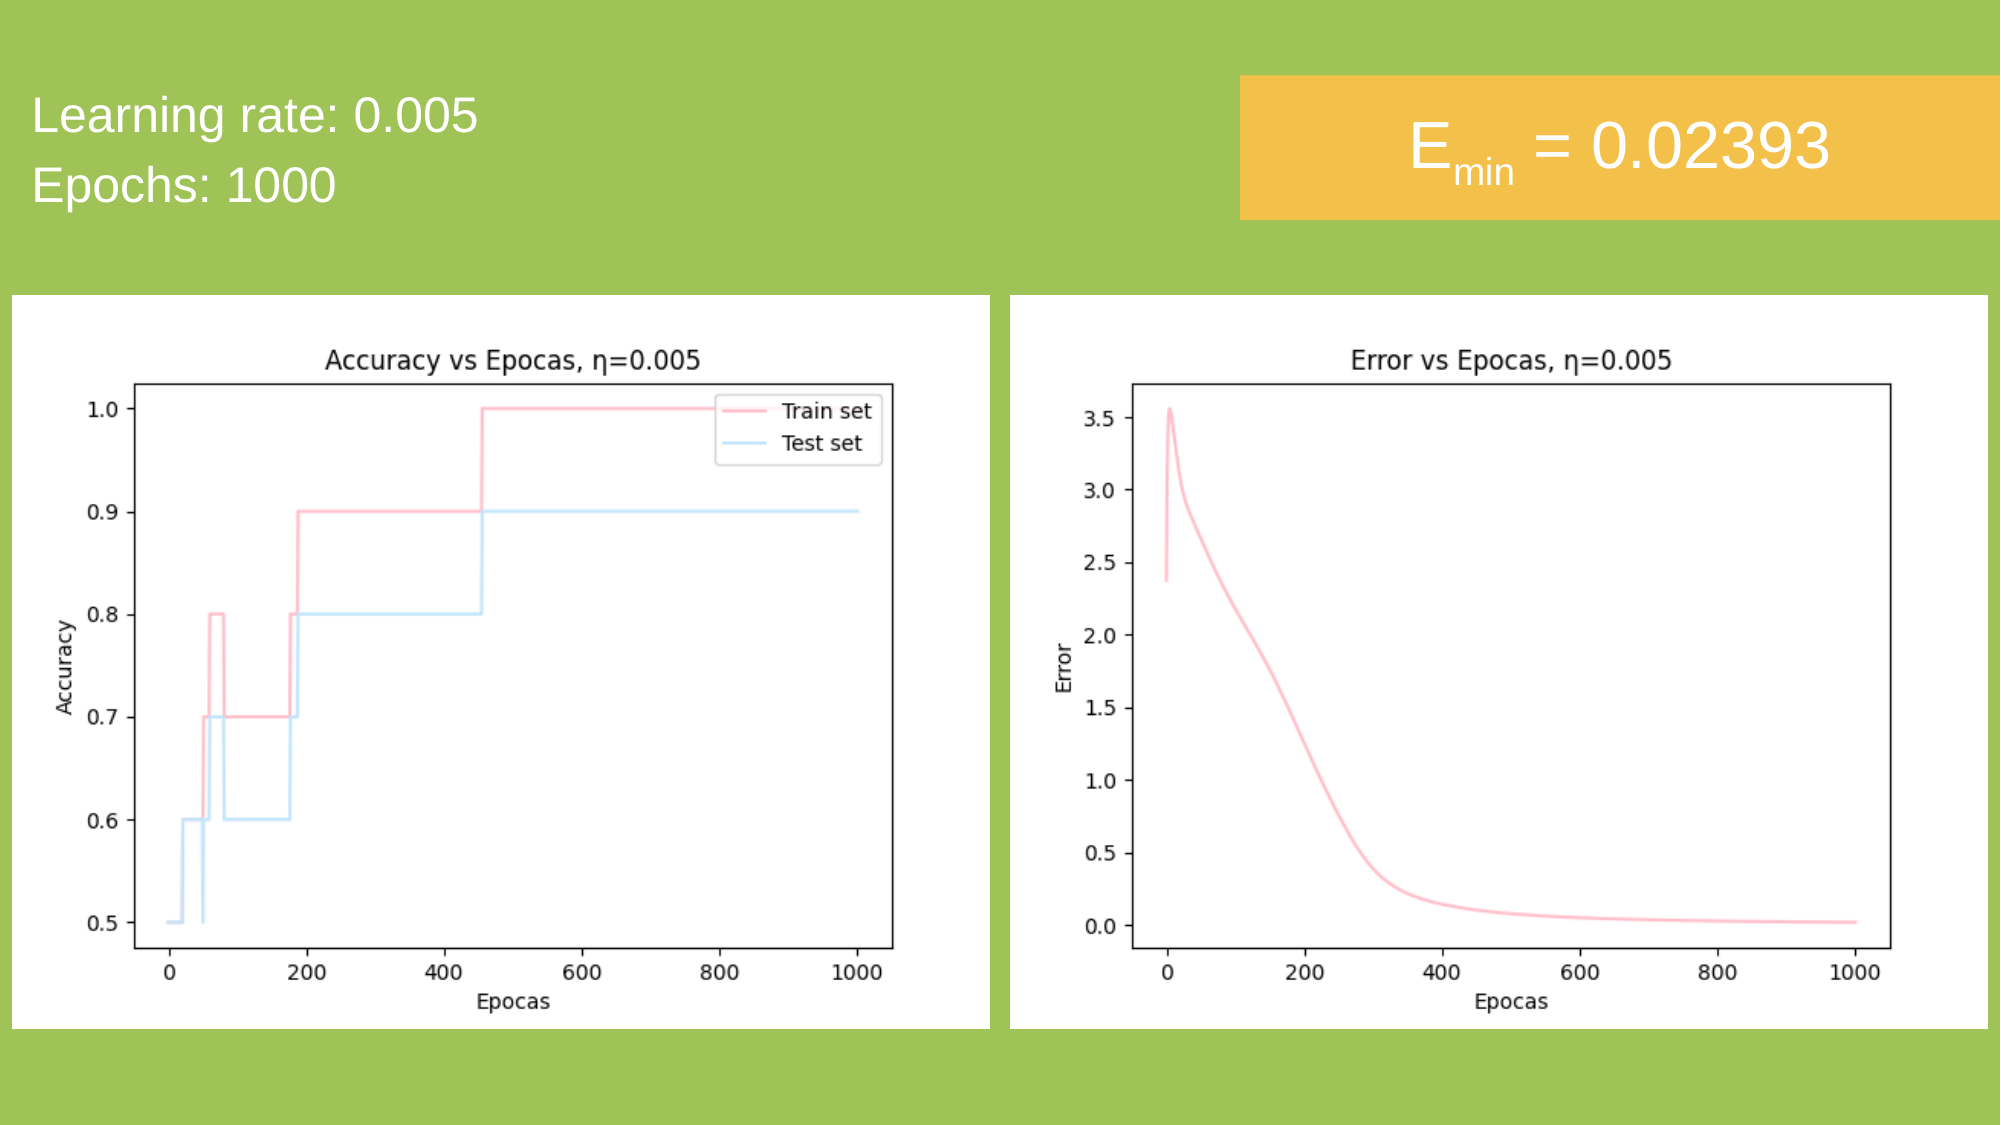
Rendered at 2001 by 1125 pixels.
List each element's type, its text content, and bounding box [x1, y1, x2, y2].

text_box [0, 0, 2000, 1125]
picture [12, 295, 990, 1029]
text_box Emin = 0.02393 [1238, 73, 2000, 222]
text_box Learning rate: 0.005 Epochs: 1000 [16, 44, 615, 251]
picture [1009, 295, 1988, 1029]
